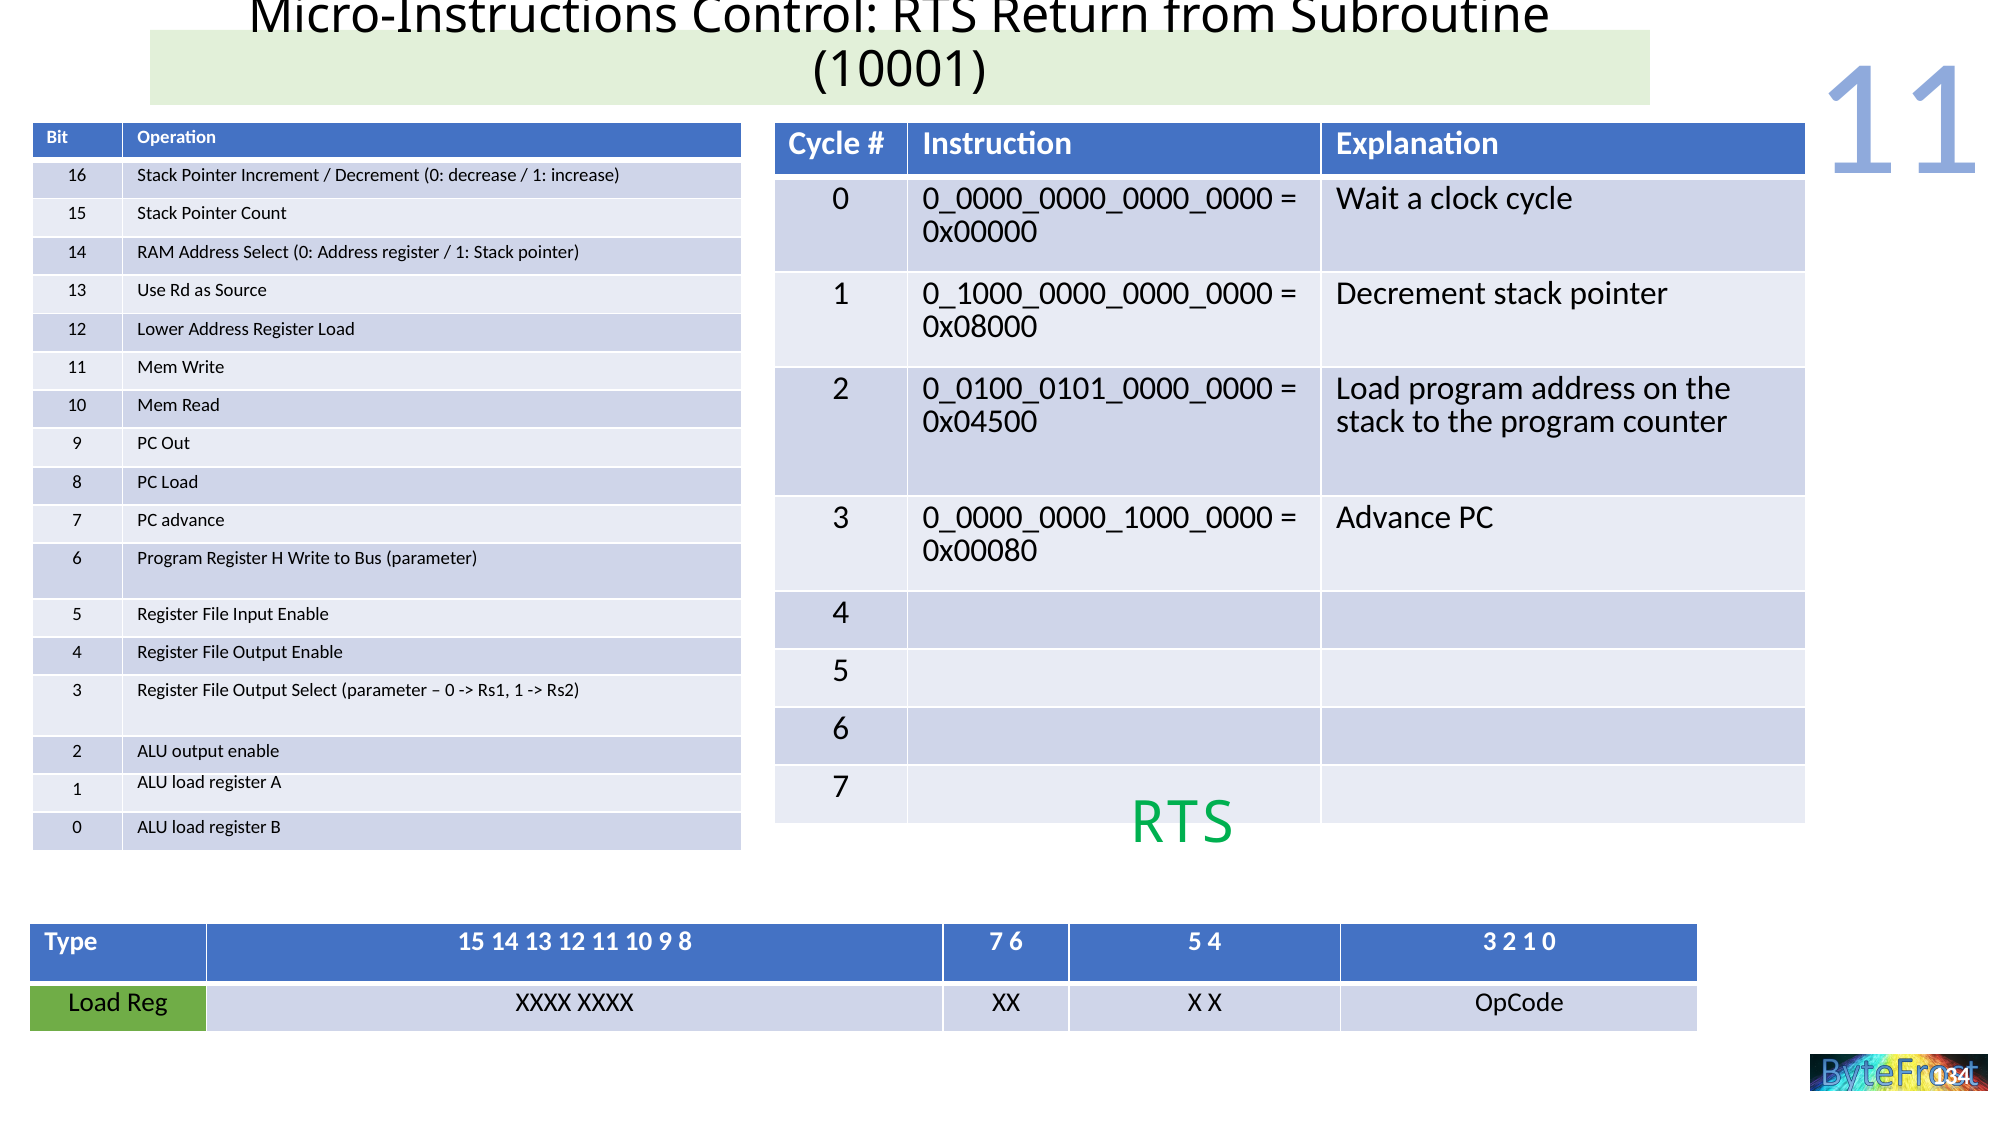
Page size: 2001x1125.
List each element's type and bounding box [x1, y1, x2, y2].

table_header [207, 924, 942, 981]
table_cell [33, 276, 122, 313]
table_cell [1322, 180, 1805, 271]
table_cell [33, 238, 122, 274]
table_cell [33, 676, 122, 735]
table_cell [123, 775, 741, 811]
table_cell [775, 368, 907, 495]
table_header [33, 123, 122, 157]
table_cell [123, 468, 741, 504]
table_cell [123, 737, 741, 773]
table_cell [775, 497, 907, 590]
table_cell [944, 986, 1068, 1031]
table_cell [1070, 986, 1340, 1031]
text_box [1080, 776, 1250, 862]
table_cell [1322, 708, 1805, 764]
table_cell [33, 199, 122, 236]
table_header [1341, 924, 1697, 981]
table_cell [123, 813, 741, 850]
table_cell [33, 638, 122, 674]
table_cell [33, 544, 122, 598]
table_cell [123, 314, 741, 351]
table_cell [33, 813, 122, 850]
table_cell [30, 986, 206, 1031]
table_cell [123, 199, 741, 236]
table_cell [123, 544, 741, 598]
table_cell [775, 766, 907, 823]
table_cell [123, 353, 741, 389]
table_cell [775, 592, 907, 648]
table_cell [33, 600, 122, 636]
table_cell [908, 766, 1320, 823]
table_header [908, 123, 1320, 174]
table_cell [123, 600, 741, 636]
table_cell [775, 650, 907, 706]
table_cell [1322, 592, 1805, 648]
table_cell [33, 163, 122, 198]
table_cell [775, 180, 907, 271]
table_cell [908, 273, 1320, 366]
table_cell [908, 650, 1320, 706]
table_header [1070, 924, 1340, 981]
table_cell [1322, 497, 1805, 590]
table_cell [33, 353, 122, 389]
table_cell [123, 163, 741, 198]
table_cell [1341, 986, 1697, 1031]
table_cell [123, 391, 741, 427]
table_header [775, 123, 907, 174]
table_cell [908, 368, 1320, 495]
title [150, 29, 1650, 105]
table_cell [33, 775, 122, 811]
table_header [123, 123, 741, 157]
table_cell [908, 180, 1320, 271]
table_cell [775, 273, 907, 366]
text_box [1799, 0, 1999, 215]
table_cell [123, 276, 741, 313]
table_cell [33, 506, 122, 542]
table_header [944, 924, 1068, 981]
table_cell [123, 676, 741, 735]
table_cell [908, 497, 1320, 590]
table_cell [207, 986, 942, 1031]
table_cell [775, 708, 907, 764]
table_cell [1322, 368, 1805, 495]
table_cell [1322, 766, 1805, 823]
table_cell [908, 592, 1320, 648]
table_cell [33, 314, 122, 351]
table_cell [123, 506, 741, 542]
table_cell [33, 391, 122, 427]
table_cell [33, 468, 122, 504]
table_cell [123, 638, 741, 674]
table_header [1322, 123, 1799, 174]
table_cell [1322, 650, 1805, 706]
table_cell [33, 429, 122, 466]
text_box [1535, 1044, 1986, 1105]
table_cell [123, 238, 741, 274]
table_cell [908, 708, 1320, 764]
table_cell [123, 429, 741, 466]
picture [1810, 1054, 1988, 1091]
table_cell [33, 737, 122, 773]
table_cell [1322, 273, 1805, 366]
table_header [30, 924, 206, 981]
